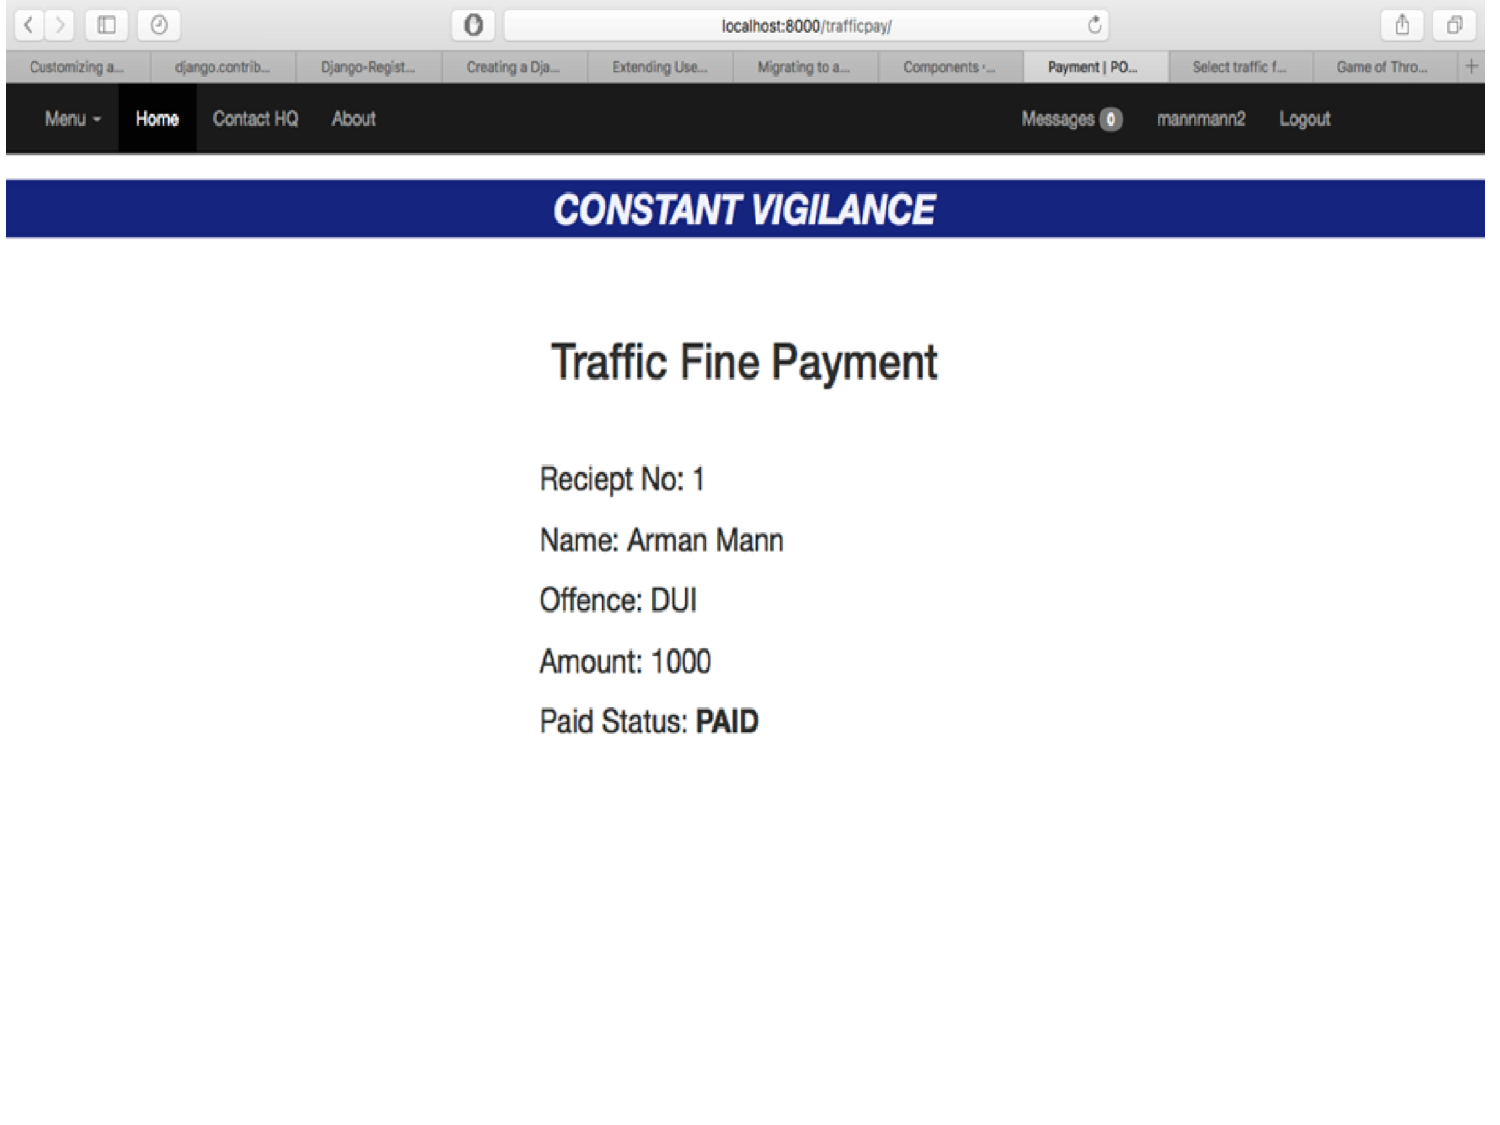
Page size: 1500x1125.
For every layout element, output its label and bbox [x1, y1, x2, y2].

text_box [0, 0, 1500, 1125]
